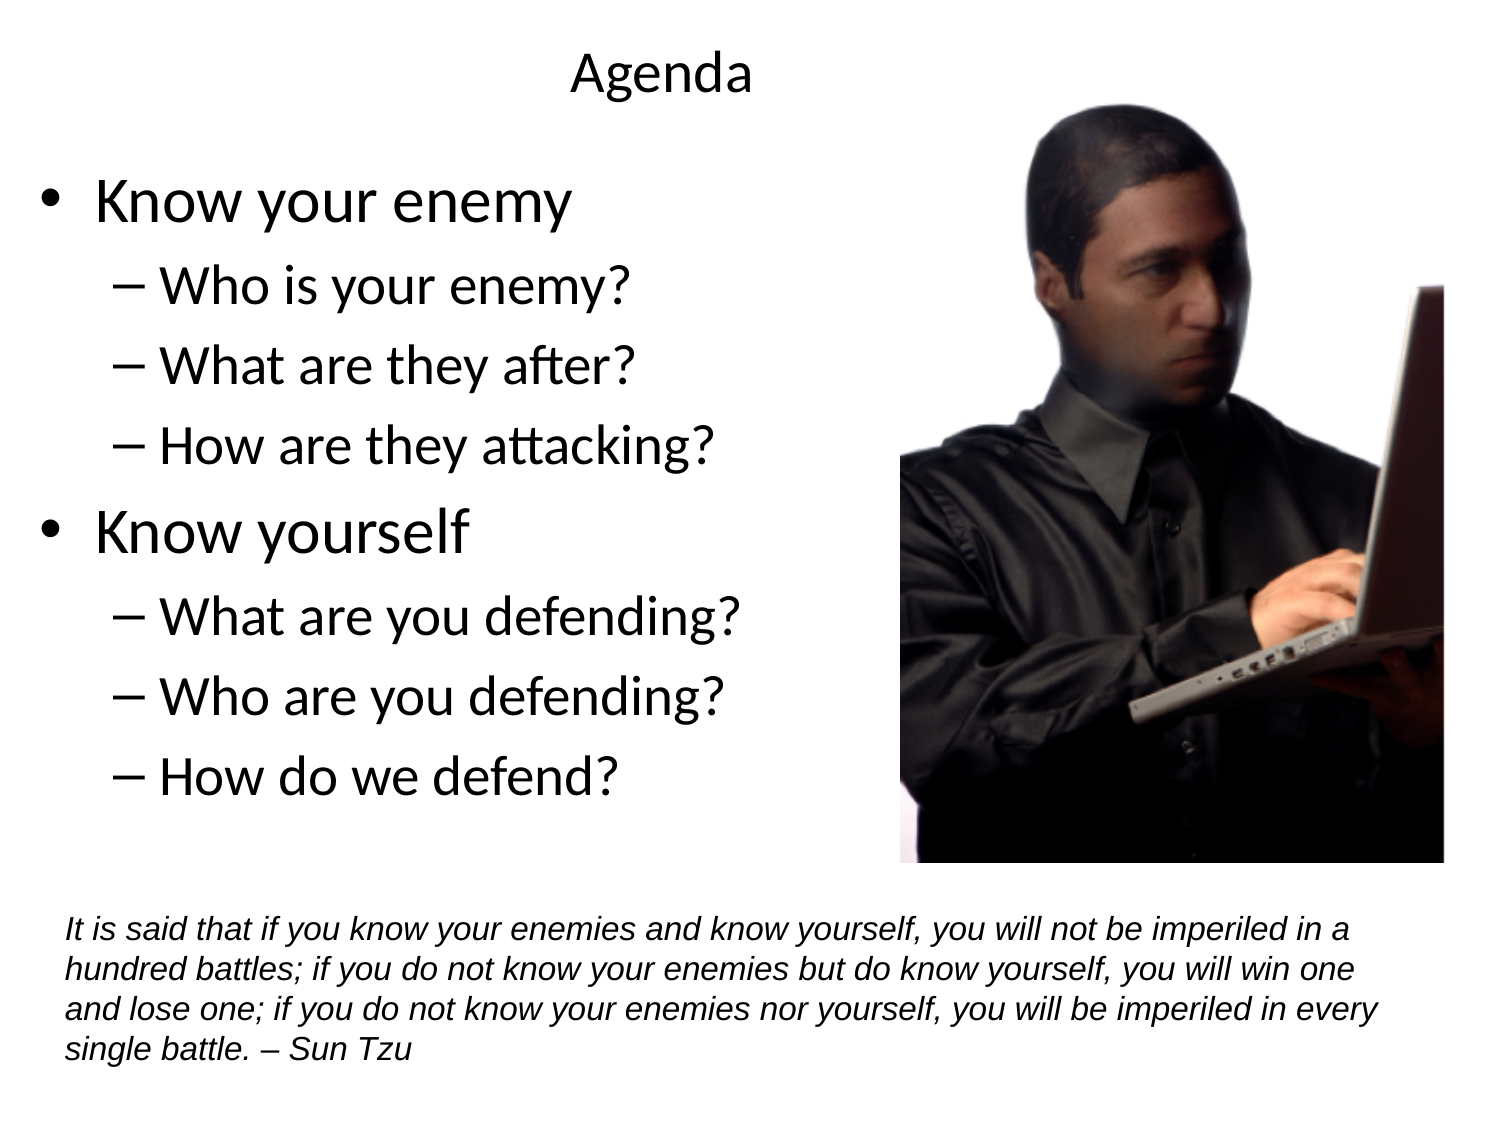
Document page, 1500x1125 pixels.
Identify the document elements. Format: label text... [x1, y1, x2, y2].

picture [899, 87, 1447, 863]
list Know your enemy Who is your enemy? What are they after? How are they attacking? Know yourself What are you defending? Who are you defending? How do we defend? [24, 149, 763, 888]
text_box It is said that if you know your enemies and know yourself, you will not be imperiled in a hundred battles; if you do not know your enemies but do know yourself, you will win one and lose one; if you do not know your enemies nor yourself, you will be imperiled in every single battle. – Sun Tzu [49, 899, 1413, 1075]
title Agenda [24, 24, 1300, 113]
